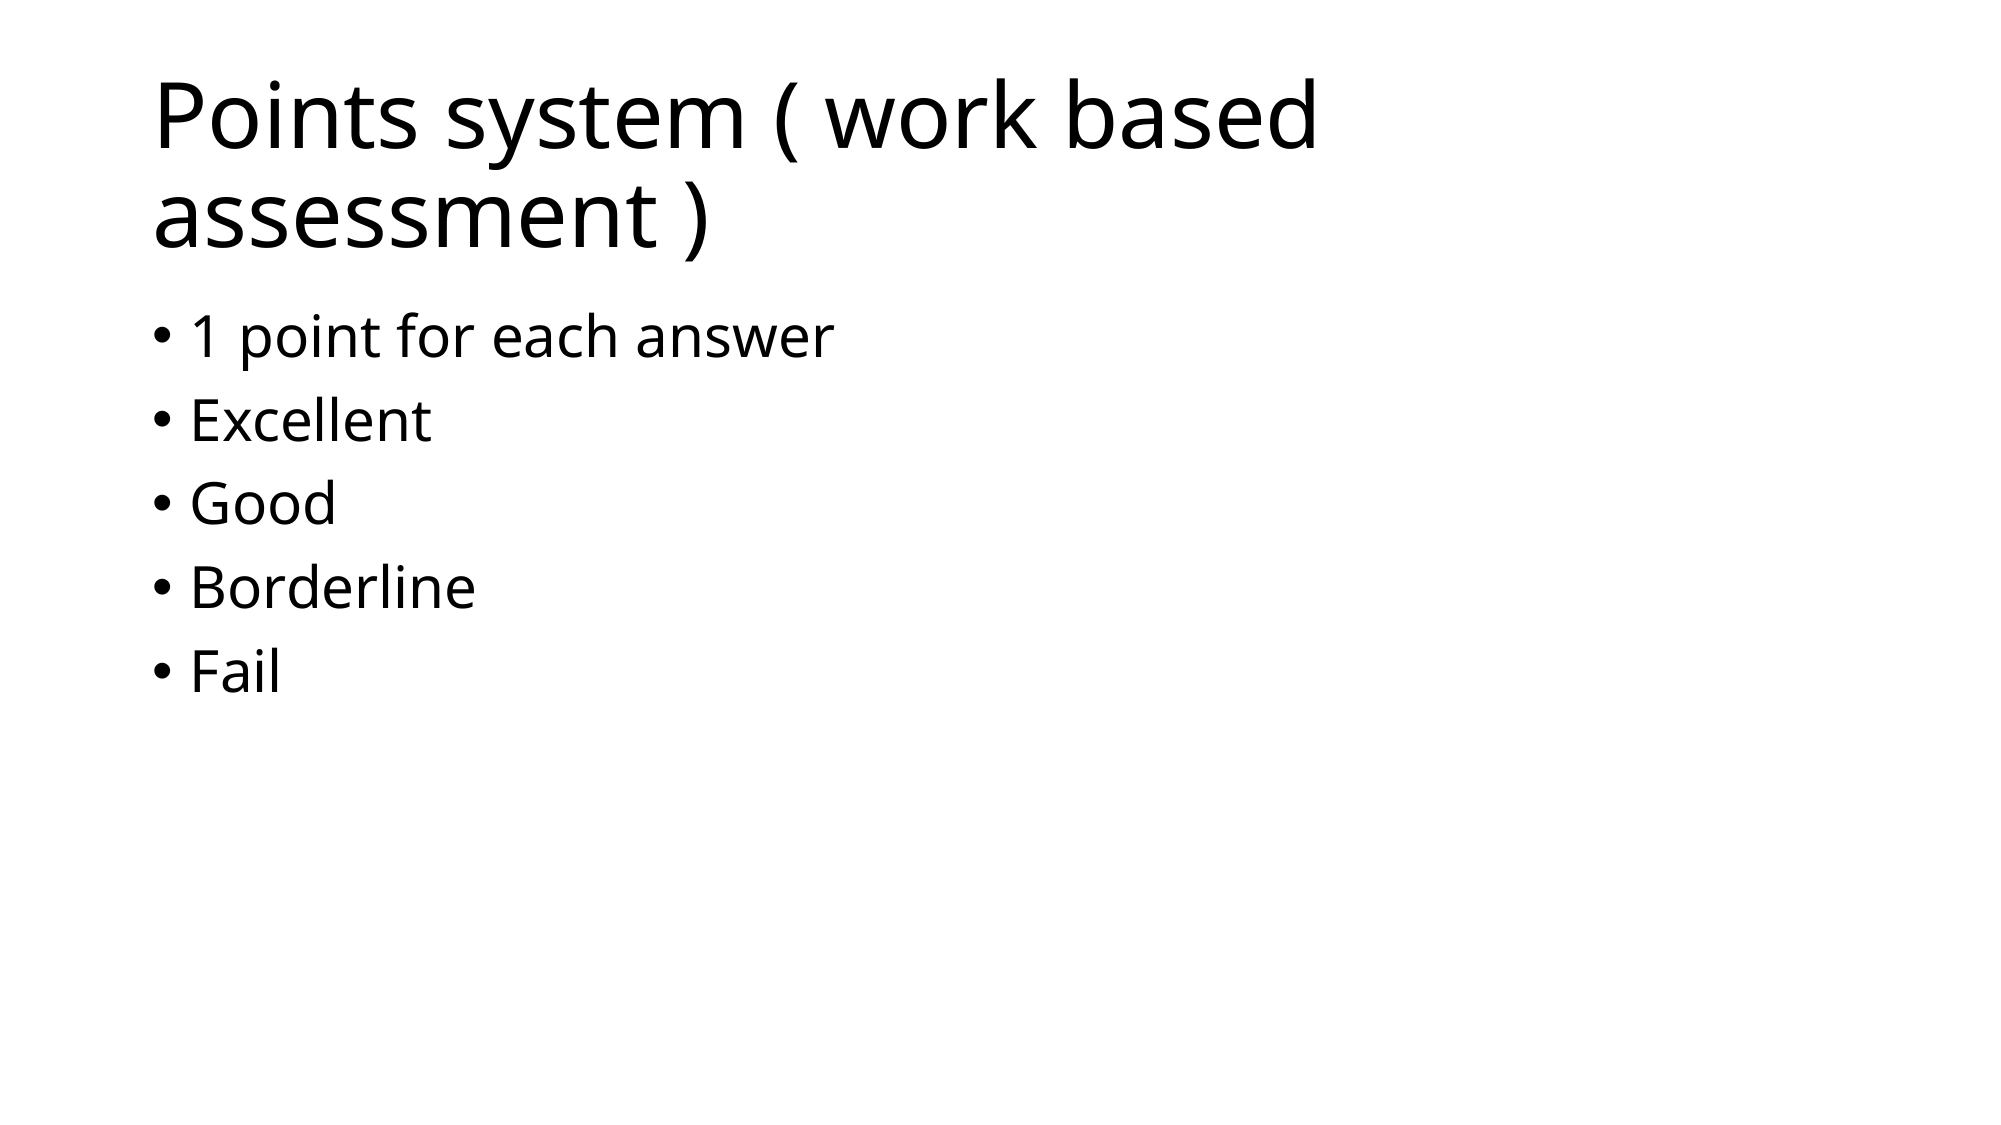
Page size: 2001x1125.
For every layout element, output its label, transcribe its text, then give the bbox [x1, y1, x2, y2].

list 1 point for each answer Excellent Good Borderline Fail [137, 299, 988, 1014]
title Points system ( work based assessment ) [137, 59, 1863, 278]
